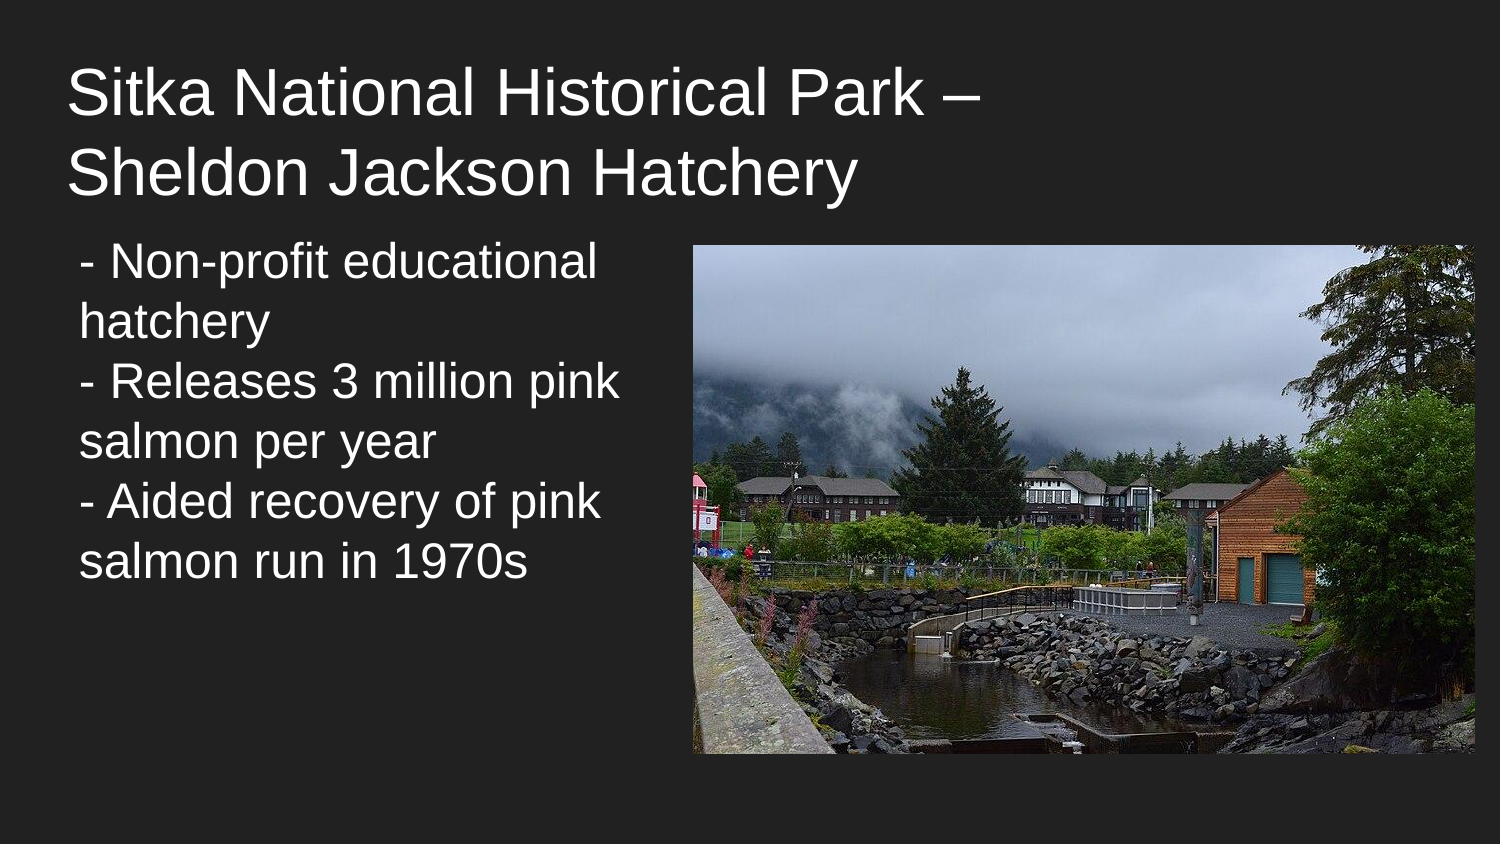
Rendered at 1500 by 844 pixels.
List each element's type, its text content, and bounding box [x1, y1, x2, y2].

list - Non-profit educational hatchery - Releases 3 million pink salmon per year - Aided recovery of pink salmon run in 1970s [51, 213, 694, 844]
picture [692, 245, 1476, 754]
title Sitka National Historical Park – Sheldon Jackson Hatchery [51, 33, 1449, 128]
